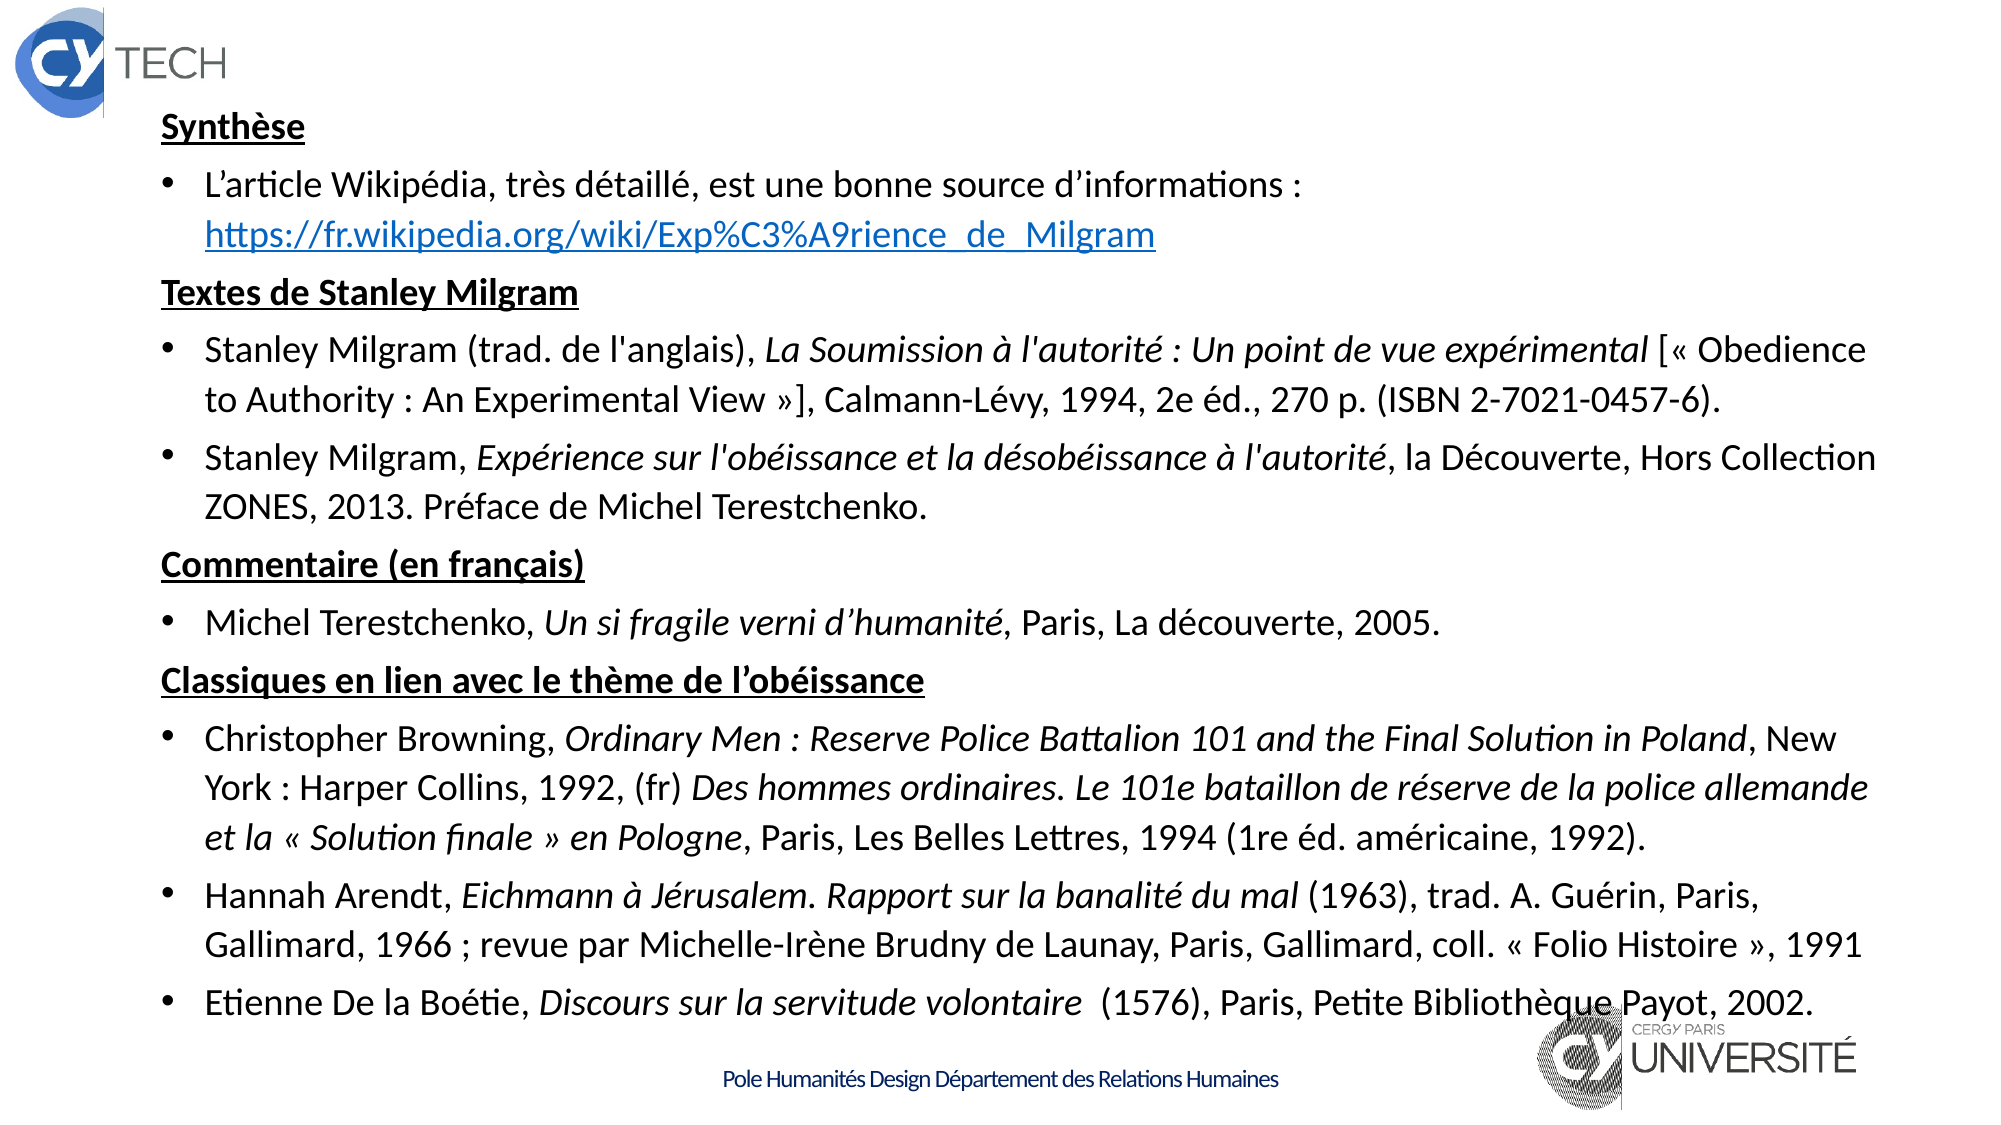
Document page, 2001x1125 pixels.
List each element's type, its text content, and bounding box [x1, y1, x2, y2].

list Synthèse L’article Wikipédia, très détaillé, est une bonne source d’informations : https://fr.wikipedia.org/wiki/Exp%C3%A9rience_de_Milgram Textes de Stanley Milgram Stanley Milgram (trad. de l'anglais), La Soumission à l'autorité : Un point de vue expérimental [« Obedience to Authority : An Experimental View »], Calmann-Lévy, 1994, 2e éd., 270 p. (ISBN 2-7021-0457-6). Stanley Milgram, Expérience sur l'obéissance et la désobéissance à l'autorité, la Découverte, Hors Collection ZONES, 2013. Préface de Michel Terestchenko. Commentaire (en français) Michel Terestchenko, Un si fragile verni d’humanité, Paris, La découverte, 2005. Classiques en lien avec le thème de l’obéissance Christopher Browning, Ordinary Men : Reserve Police Battalion 101 and the Final Solution in Poland, New York : Harper Collins, 1992, (fr) Des hommes ordinaires. Le 101e bataillon de réserve de la police allemande et la « Solution finale » en Pologne, Paris, Les Belles Lettres, 1994 (1re éd. américaine, 1992). Hannah Arendt, Eichmann à Jérusalem. Rapport sur la banalité du mal (1963), trad. A. Guérin, Paris, Gallimard, 1966 ; revue par Michelle-Irène Brudny de Launay, Paris, Gallimard, coll. « Folio Histoire », 1991 Etienne De la Boétie, Discours sur la servitude volontaire (1576), Paris, Petite Bibliothèque Payot, 2002. [146, 69, 1899, 1074]
picture [11, 5, 225, 118]
picture [1537, 1074, 1856, 1110]
